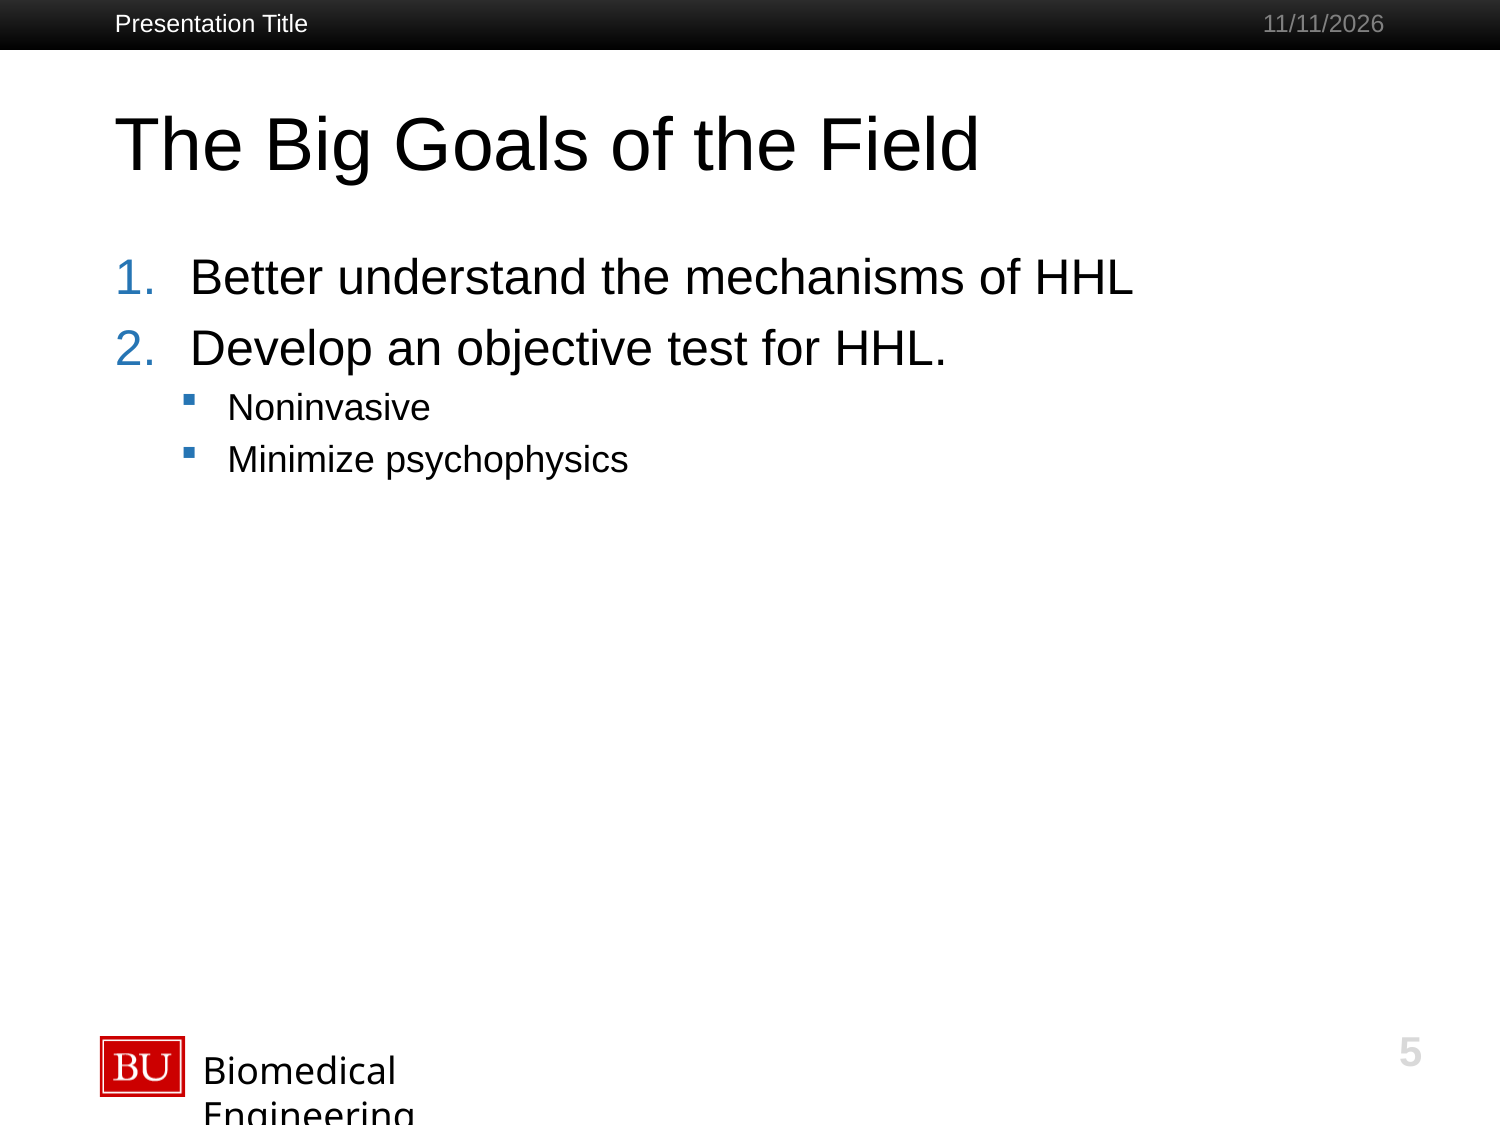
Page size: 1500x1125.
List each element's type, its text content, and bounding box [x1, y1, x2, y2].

footer Presentation Title [99, 0, 938, 51]
slide_number 5 [1199, 1024, 1438, 1092]
title The Big Goals of the Field [99, 87, 1400, 200]
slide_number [999, 0, 1401, 51]
picture [99, 1036, 188, 1097]
list Better understand the mechanisms of HHL Develop an objective test for HHL. Noninvasive Minimize psychophysics [99, 237, 1400, 938]
